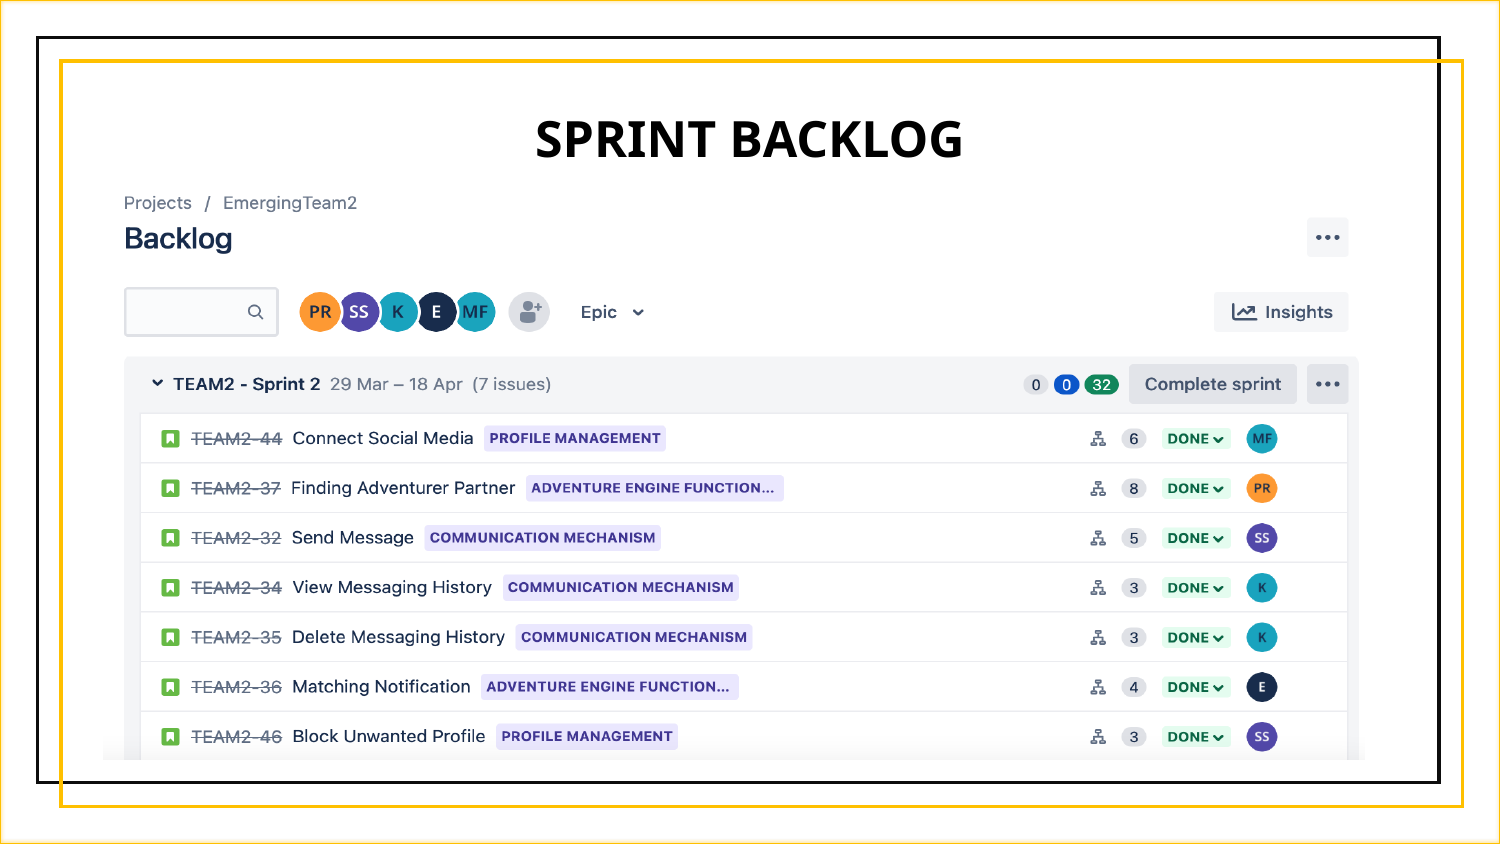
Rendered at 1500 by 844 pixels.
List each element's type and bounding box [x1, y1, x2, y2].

text_box [0, 0, 1500, 844]
picture [103, 175, 1365, 760]
